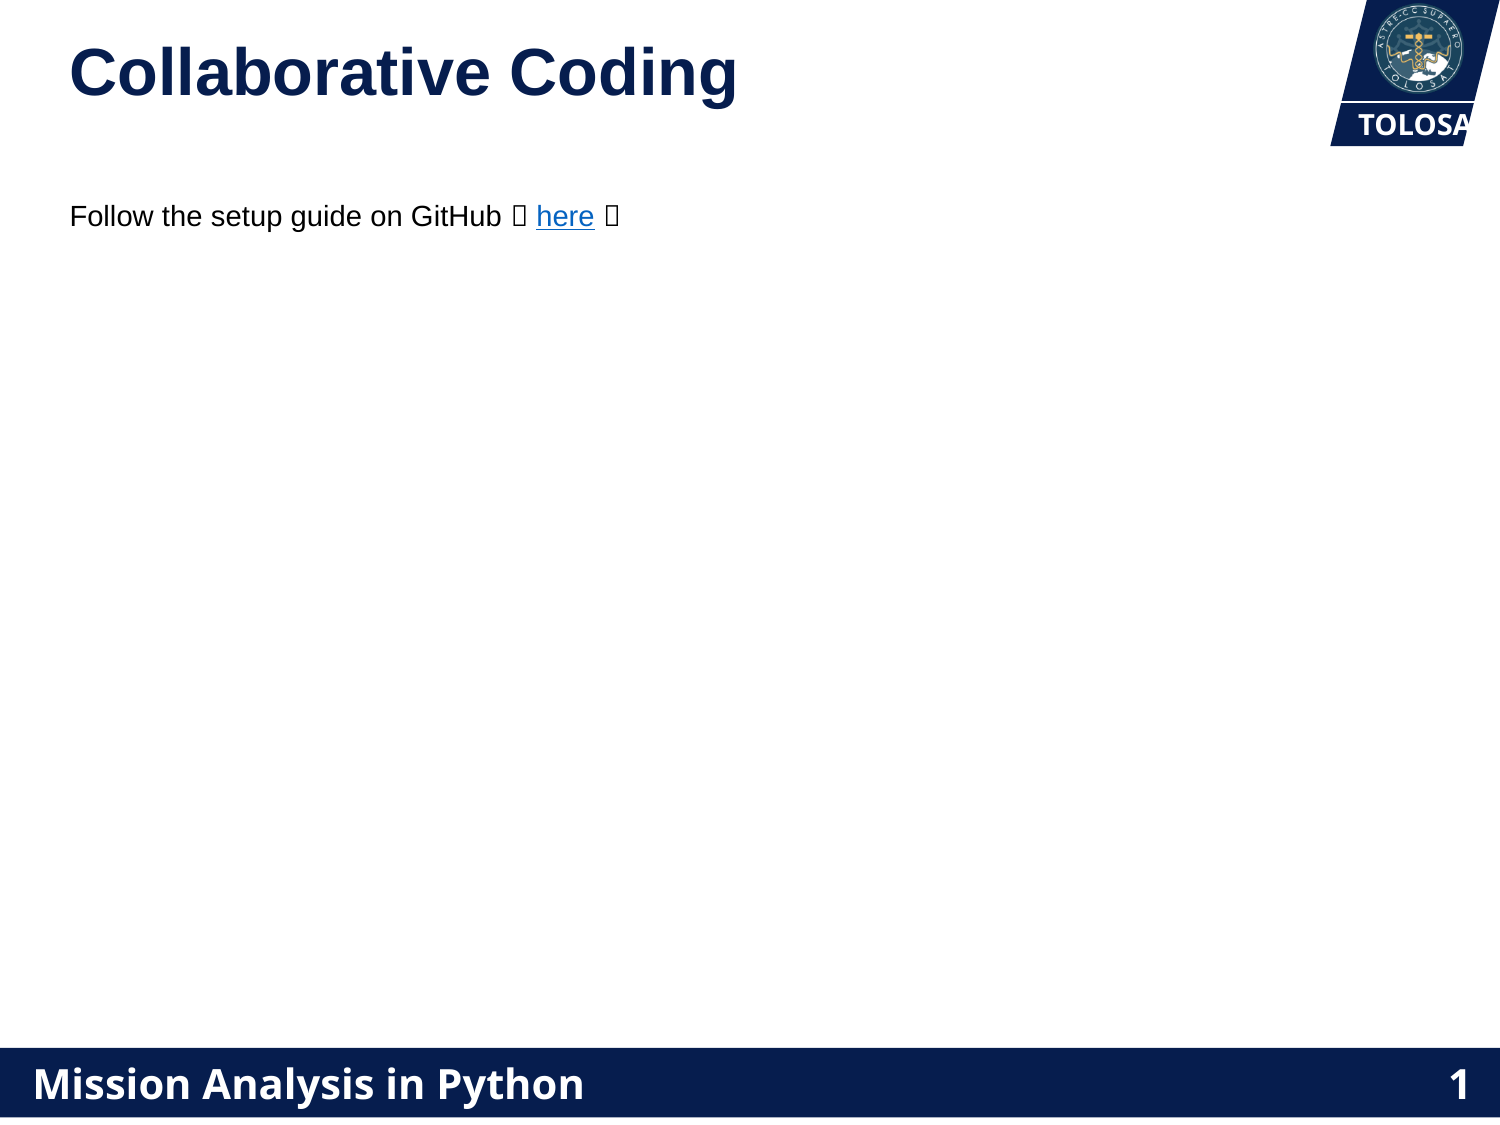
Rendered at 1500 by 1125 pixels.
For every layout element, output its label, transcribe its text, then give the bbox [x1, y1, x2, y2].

text_box [1386, 1078, 1459, 1125]
text_box 1 [1415, 1050, 1488, 1115]
text_box [0, 1047, 1500, 1118]
text_box Collaborative Coding [54, 21, 1062, 117]
text_box Follow the setup guide on GitHub  here  [54, 165, 1472, 248]
text_box Mission Analysis in Python [17, 1050, 602, 1115]
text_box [1330, 0, 1500, 150]
